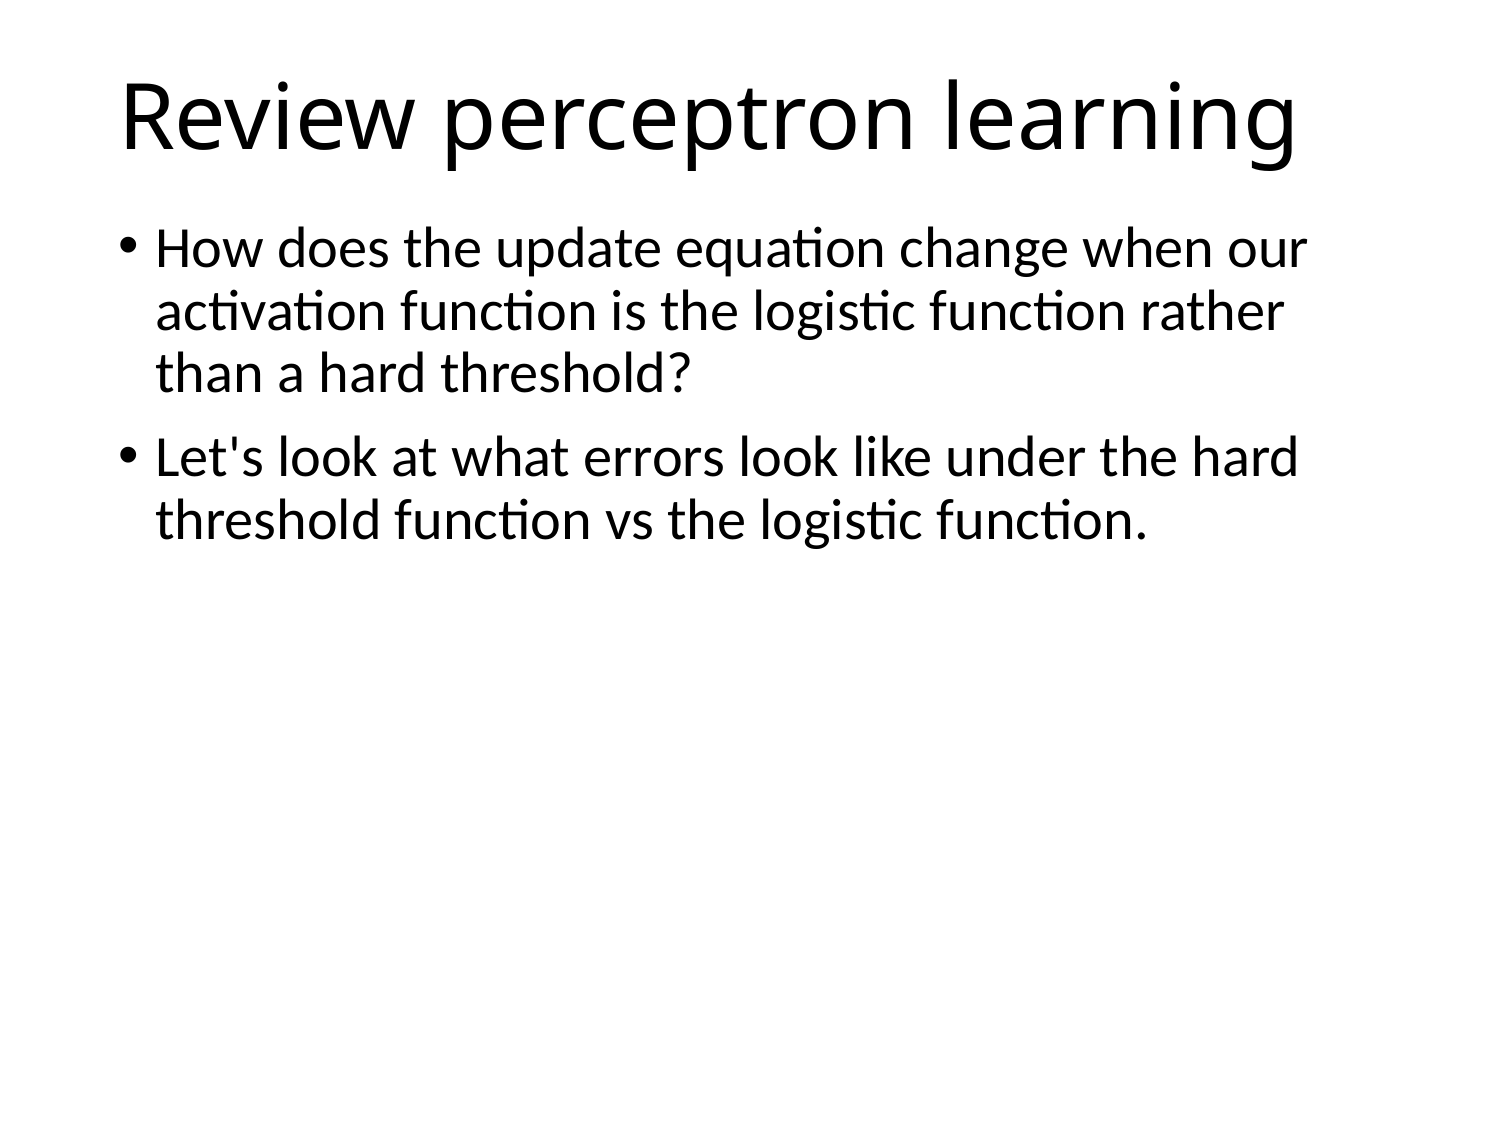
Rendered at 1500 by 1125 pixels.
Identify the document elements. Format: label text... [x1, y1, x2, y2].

title Review perceptron learning [103, 59, 1397, 180]
list How does the update equation change when our activation function is the logistic function rather than a hard threshold? Let's look at what errors look like under the hard threshold function vs the logistic function. [103, 209, 1397, 1014]
